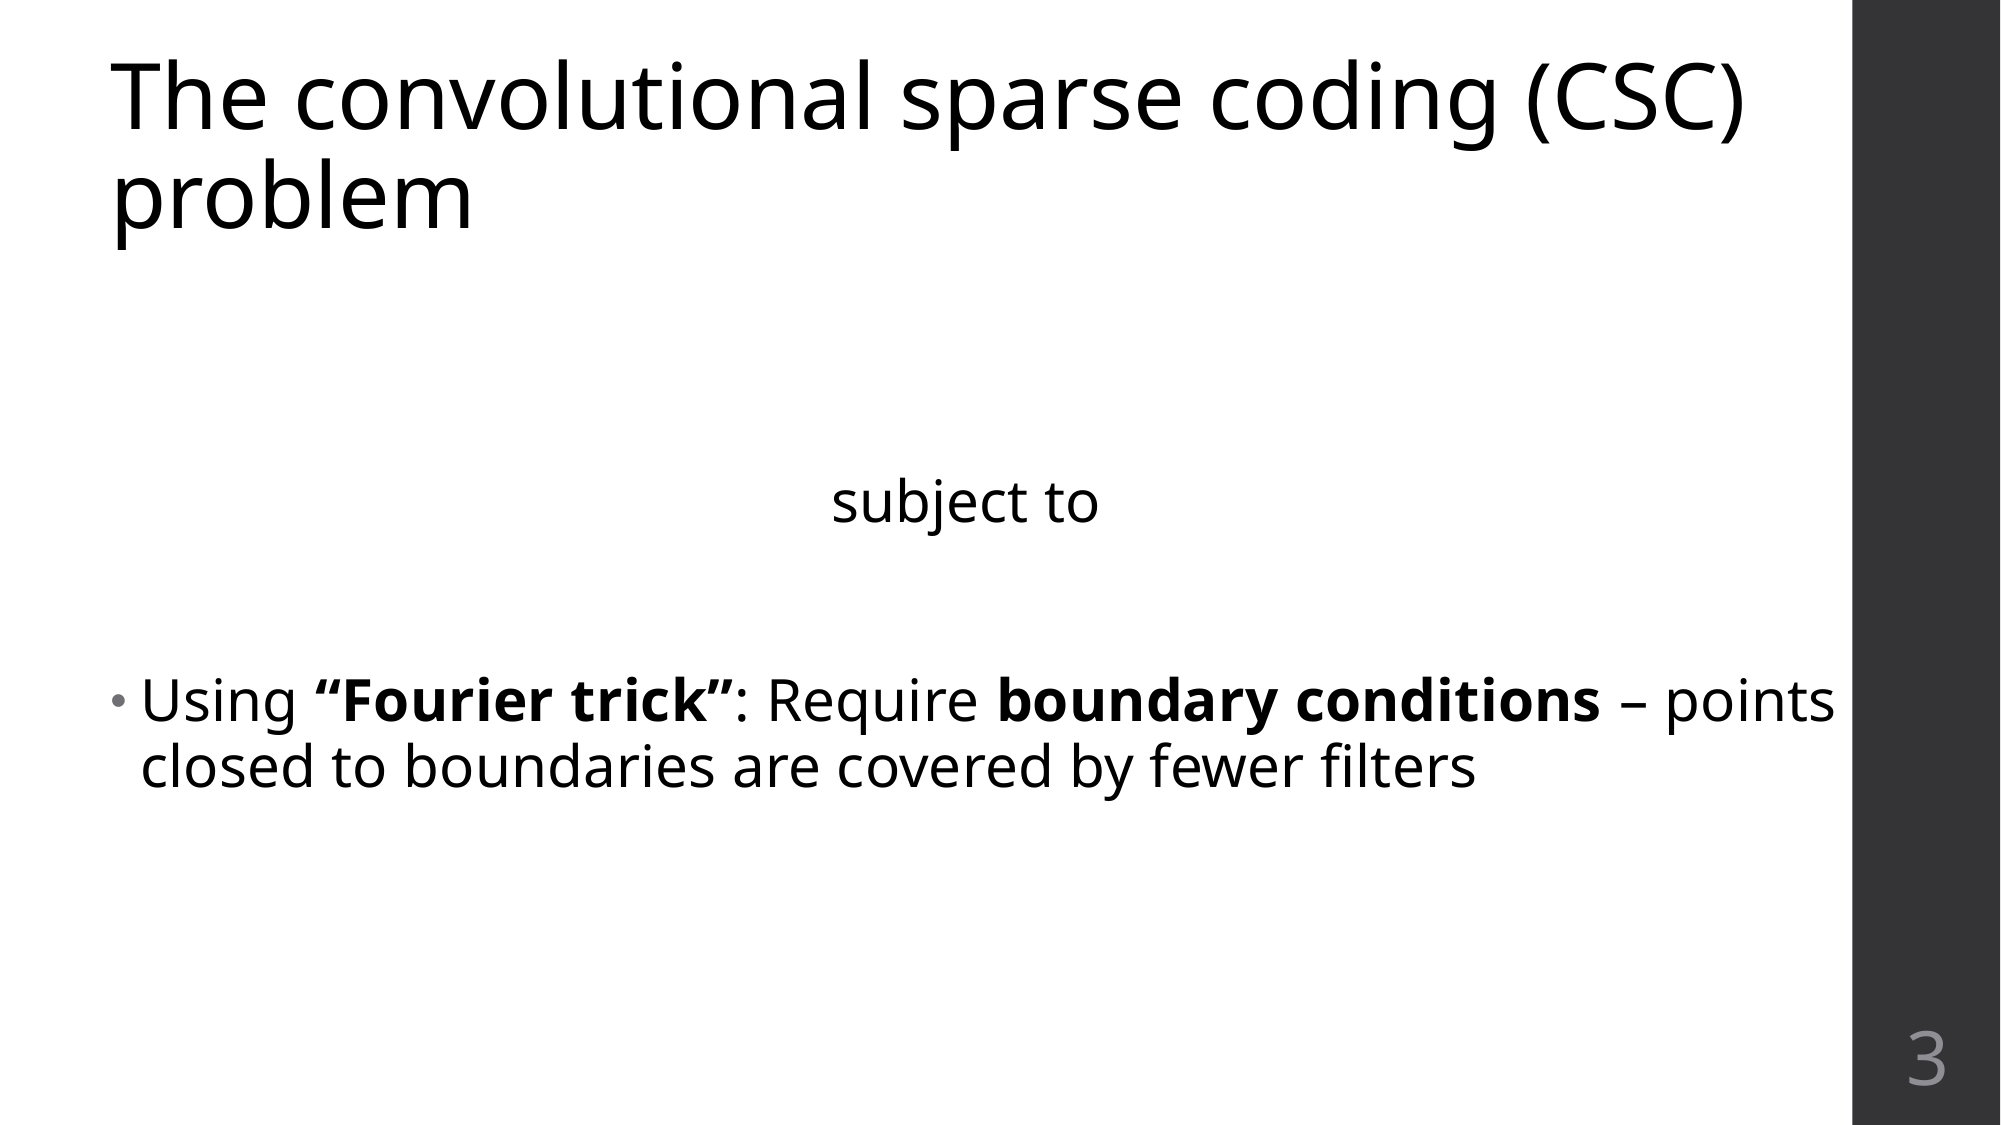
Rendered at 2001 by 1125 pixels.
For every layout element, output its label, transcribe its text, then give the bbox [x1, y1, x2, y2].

slide_number 3 [1852, 1012, 2000, 1110]
text_box The convolutional sparse coding (CSC) problem [95, 41, 1853, 259]
